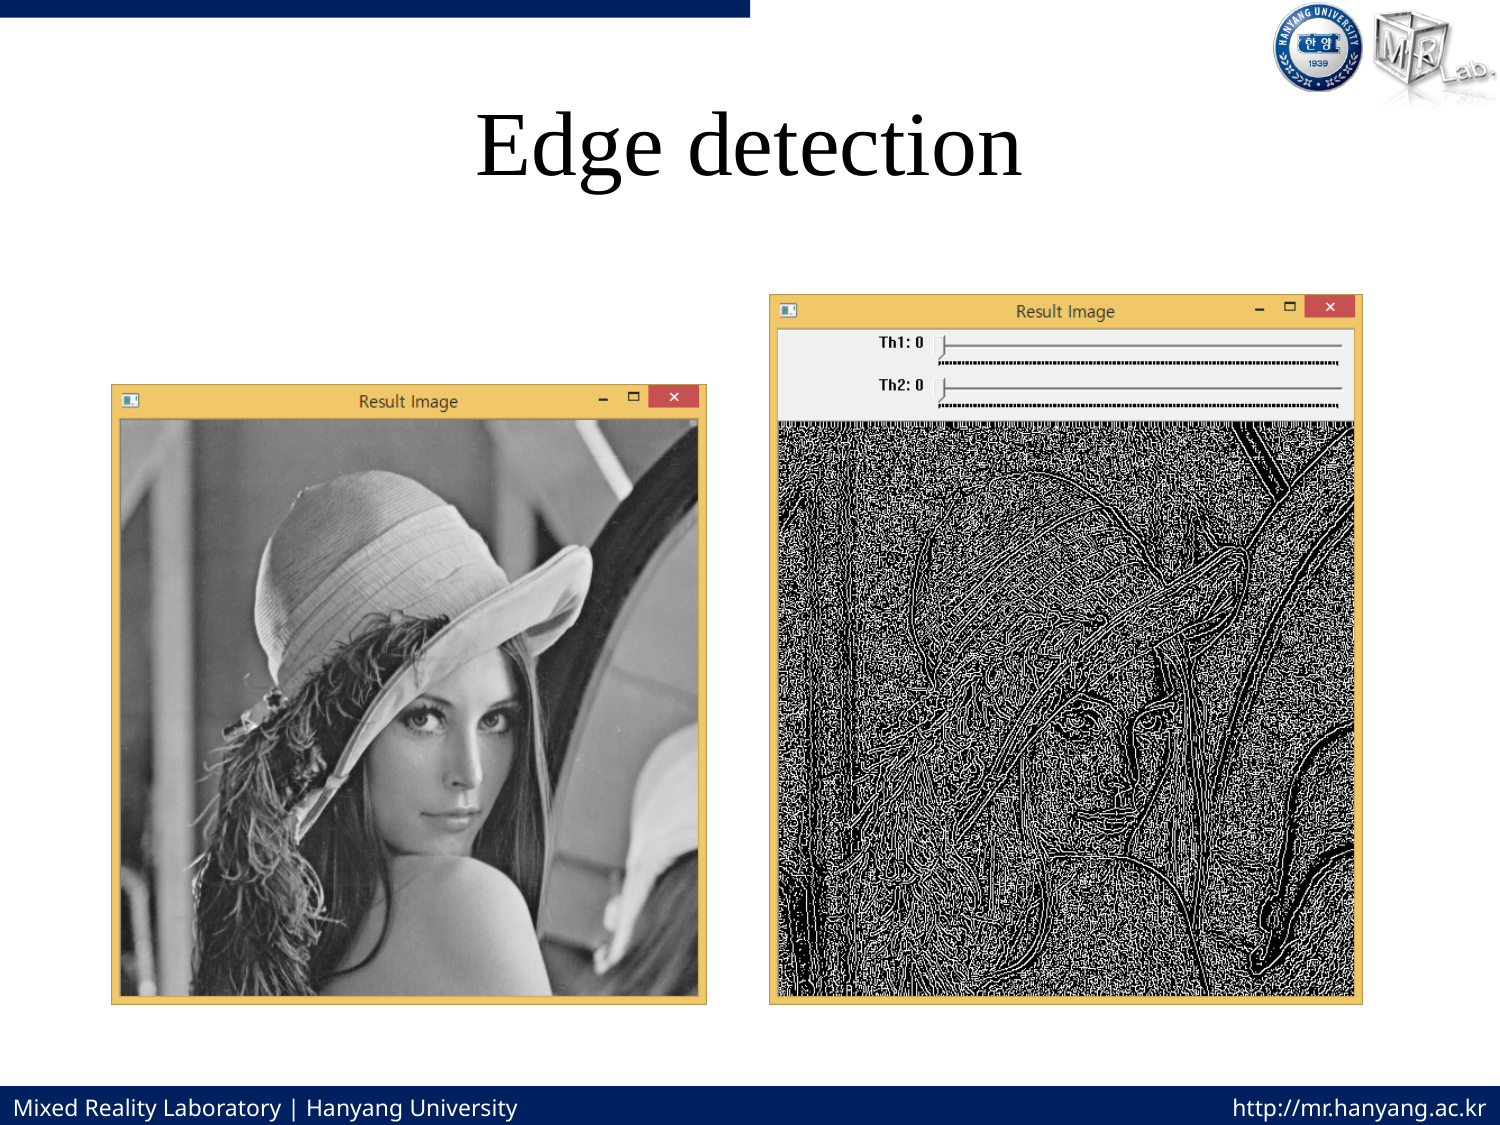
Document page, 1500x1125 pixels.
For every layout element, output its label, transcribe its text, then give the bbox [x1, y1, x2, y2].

picture [111, 383, 708, 1006]
title Edge detection [75, 45, 1425, 233]
picture [769, 293, 1363, 1006]
picture [1273, 0, 1500, 118]
